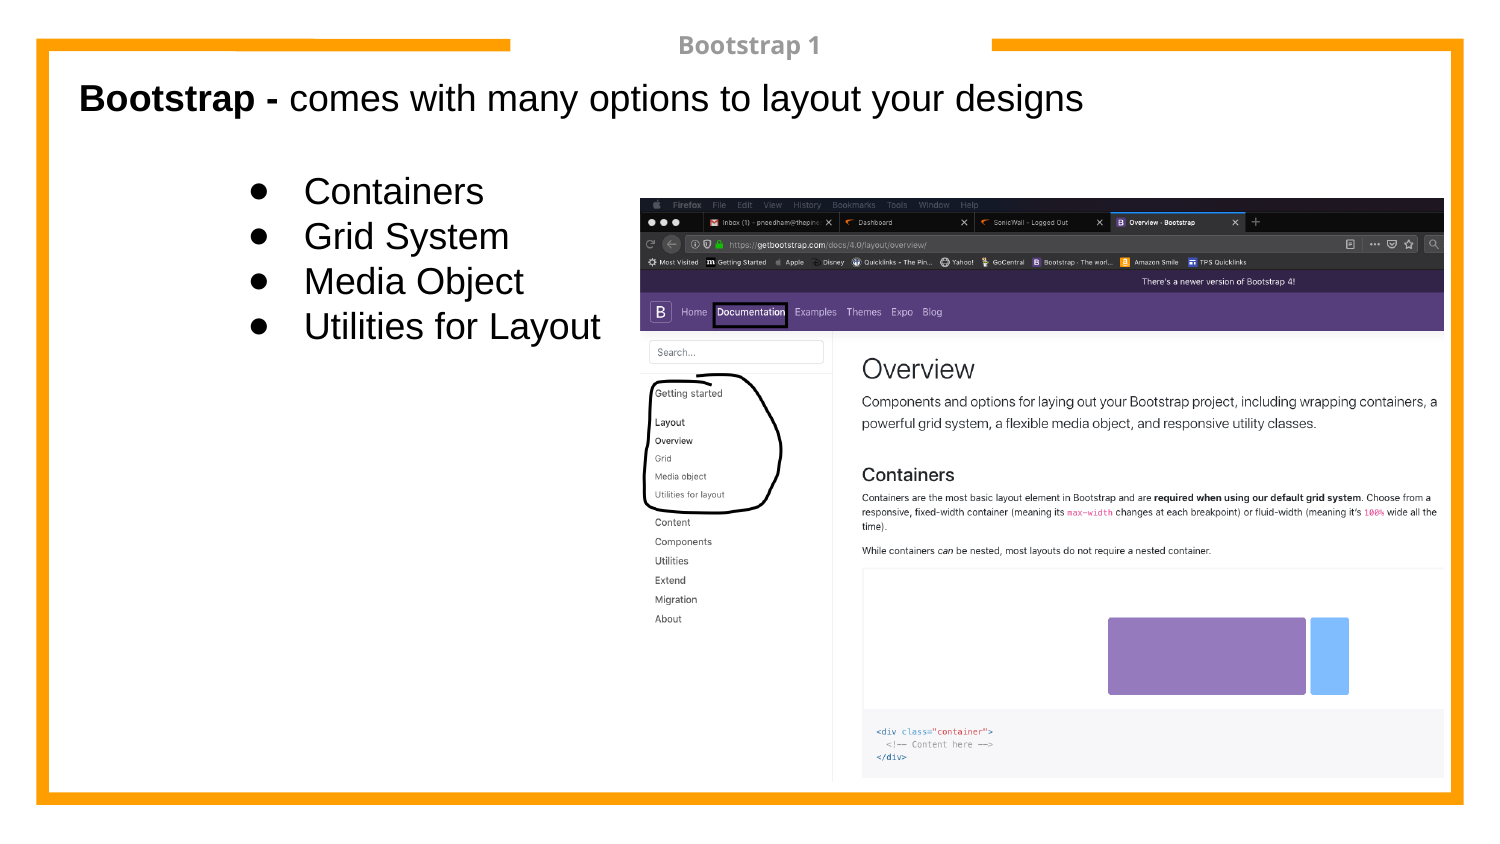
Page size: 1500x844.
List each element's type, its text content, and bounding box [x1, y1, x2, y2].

title Bootstrap 1 [531, 15, 969, 136]
picture [640, 198, 1444, 782]
text_box Bootstrap - comes with many options to layout your designs Containers Grid System Media Object Utilities for Layout [63, 250, 634, 359]
